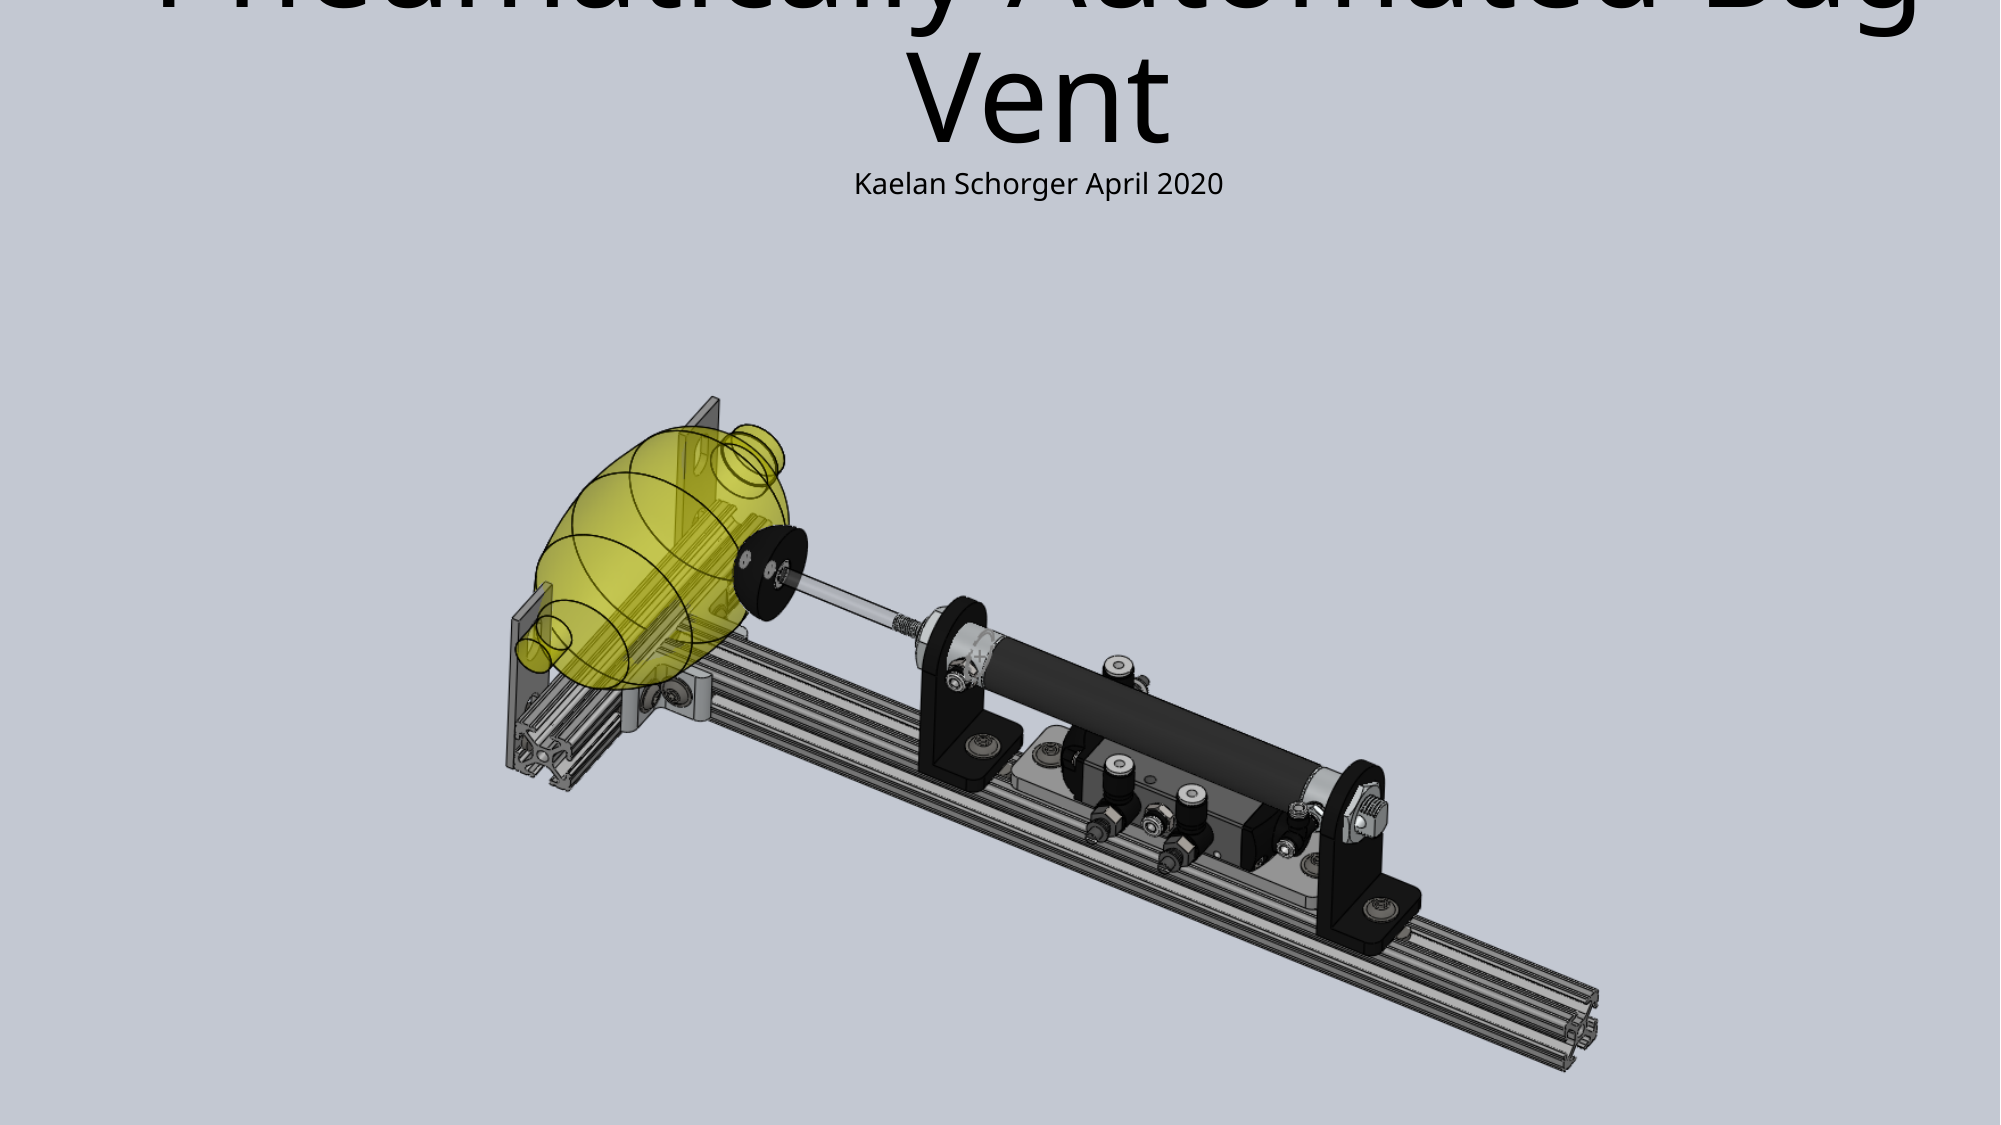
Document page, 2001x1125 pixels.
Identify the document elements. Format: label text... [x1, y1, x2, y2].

title Pneumatically Automated Bag Vent Kaelan Schorger April 2020 [0, 0, 2000, 209]
picture [453, 377, 1625, 1079]
